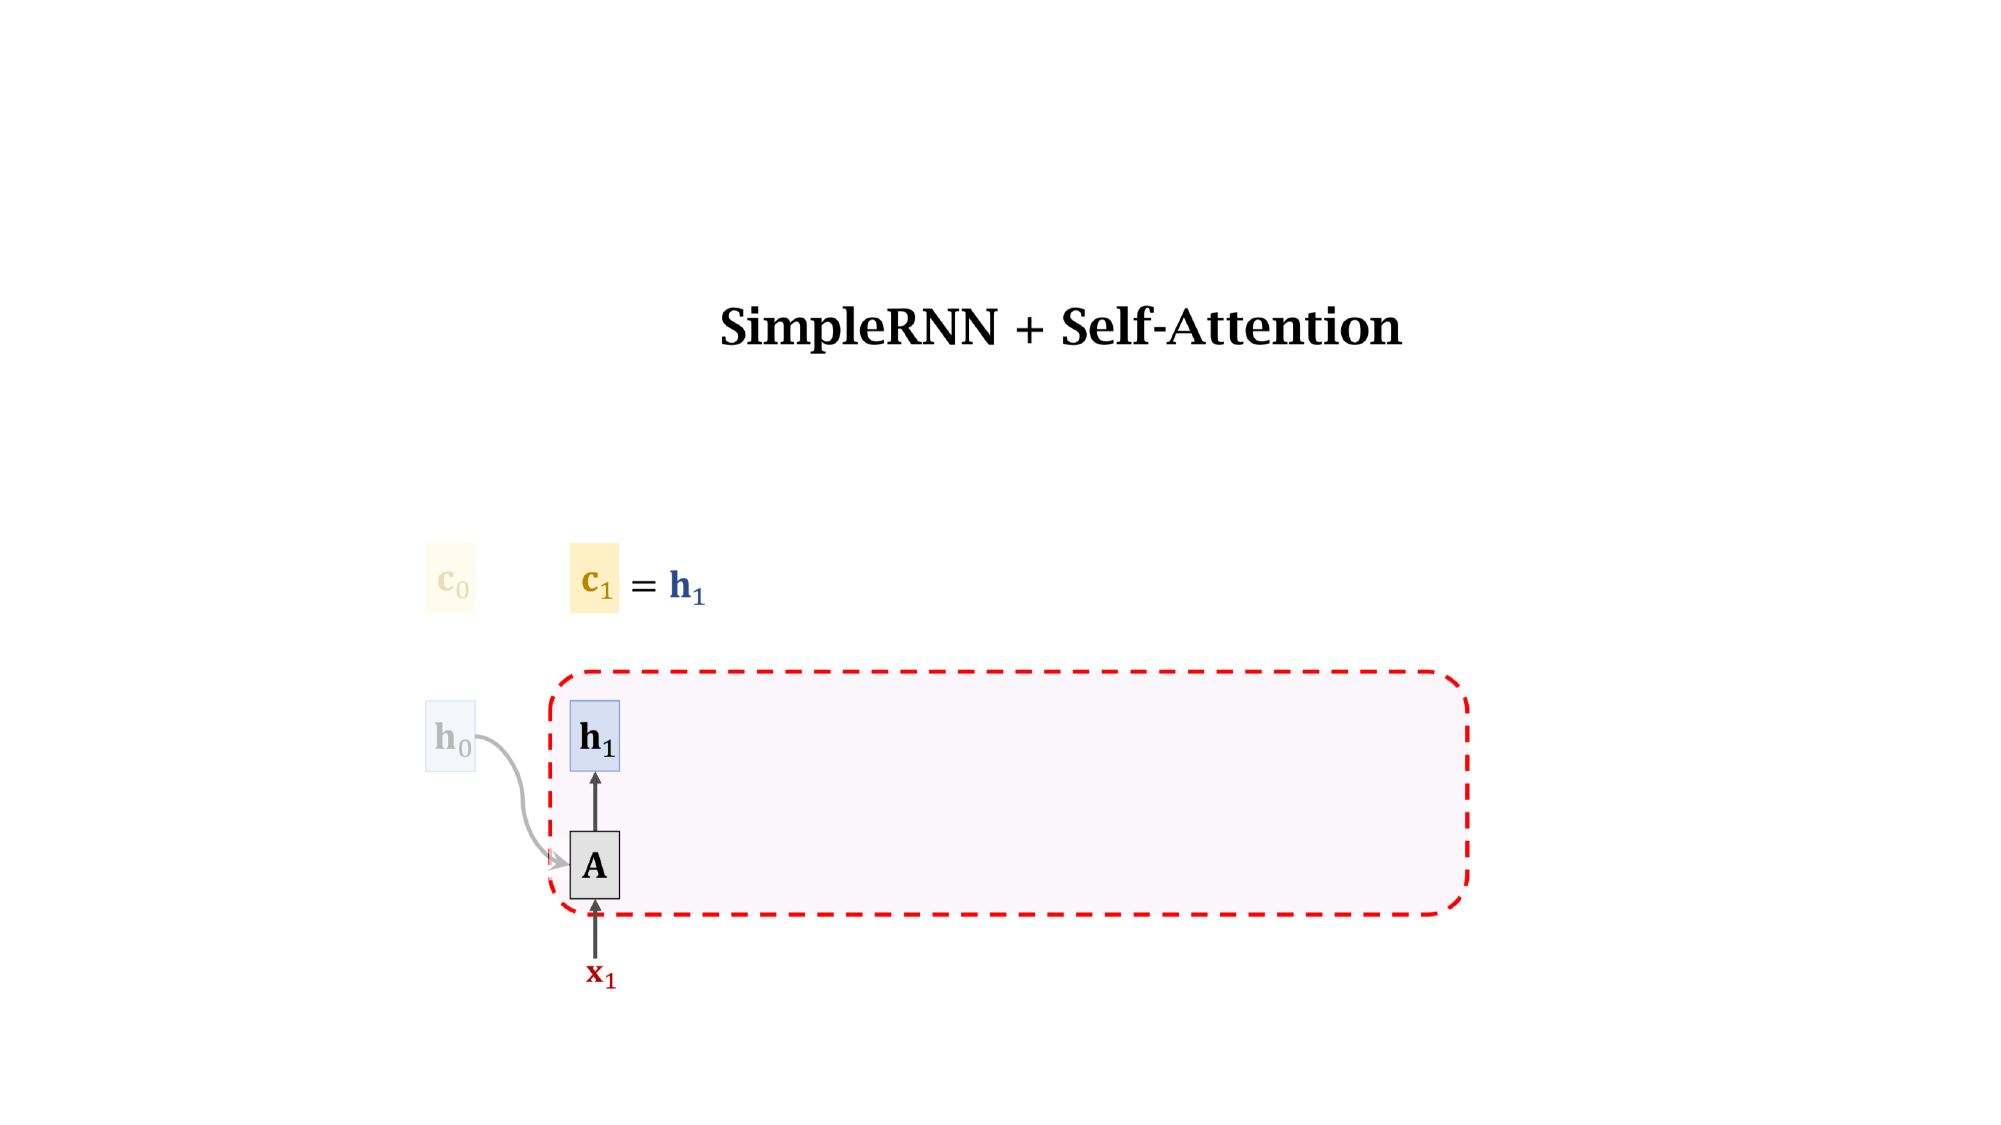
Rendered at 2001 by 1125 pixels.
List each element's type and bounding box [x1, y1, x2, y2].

list [406, 285, 1593, 1000]
